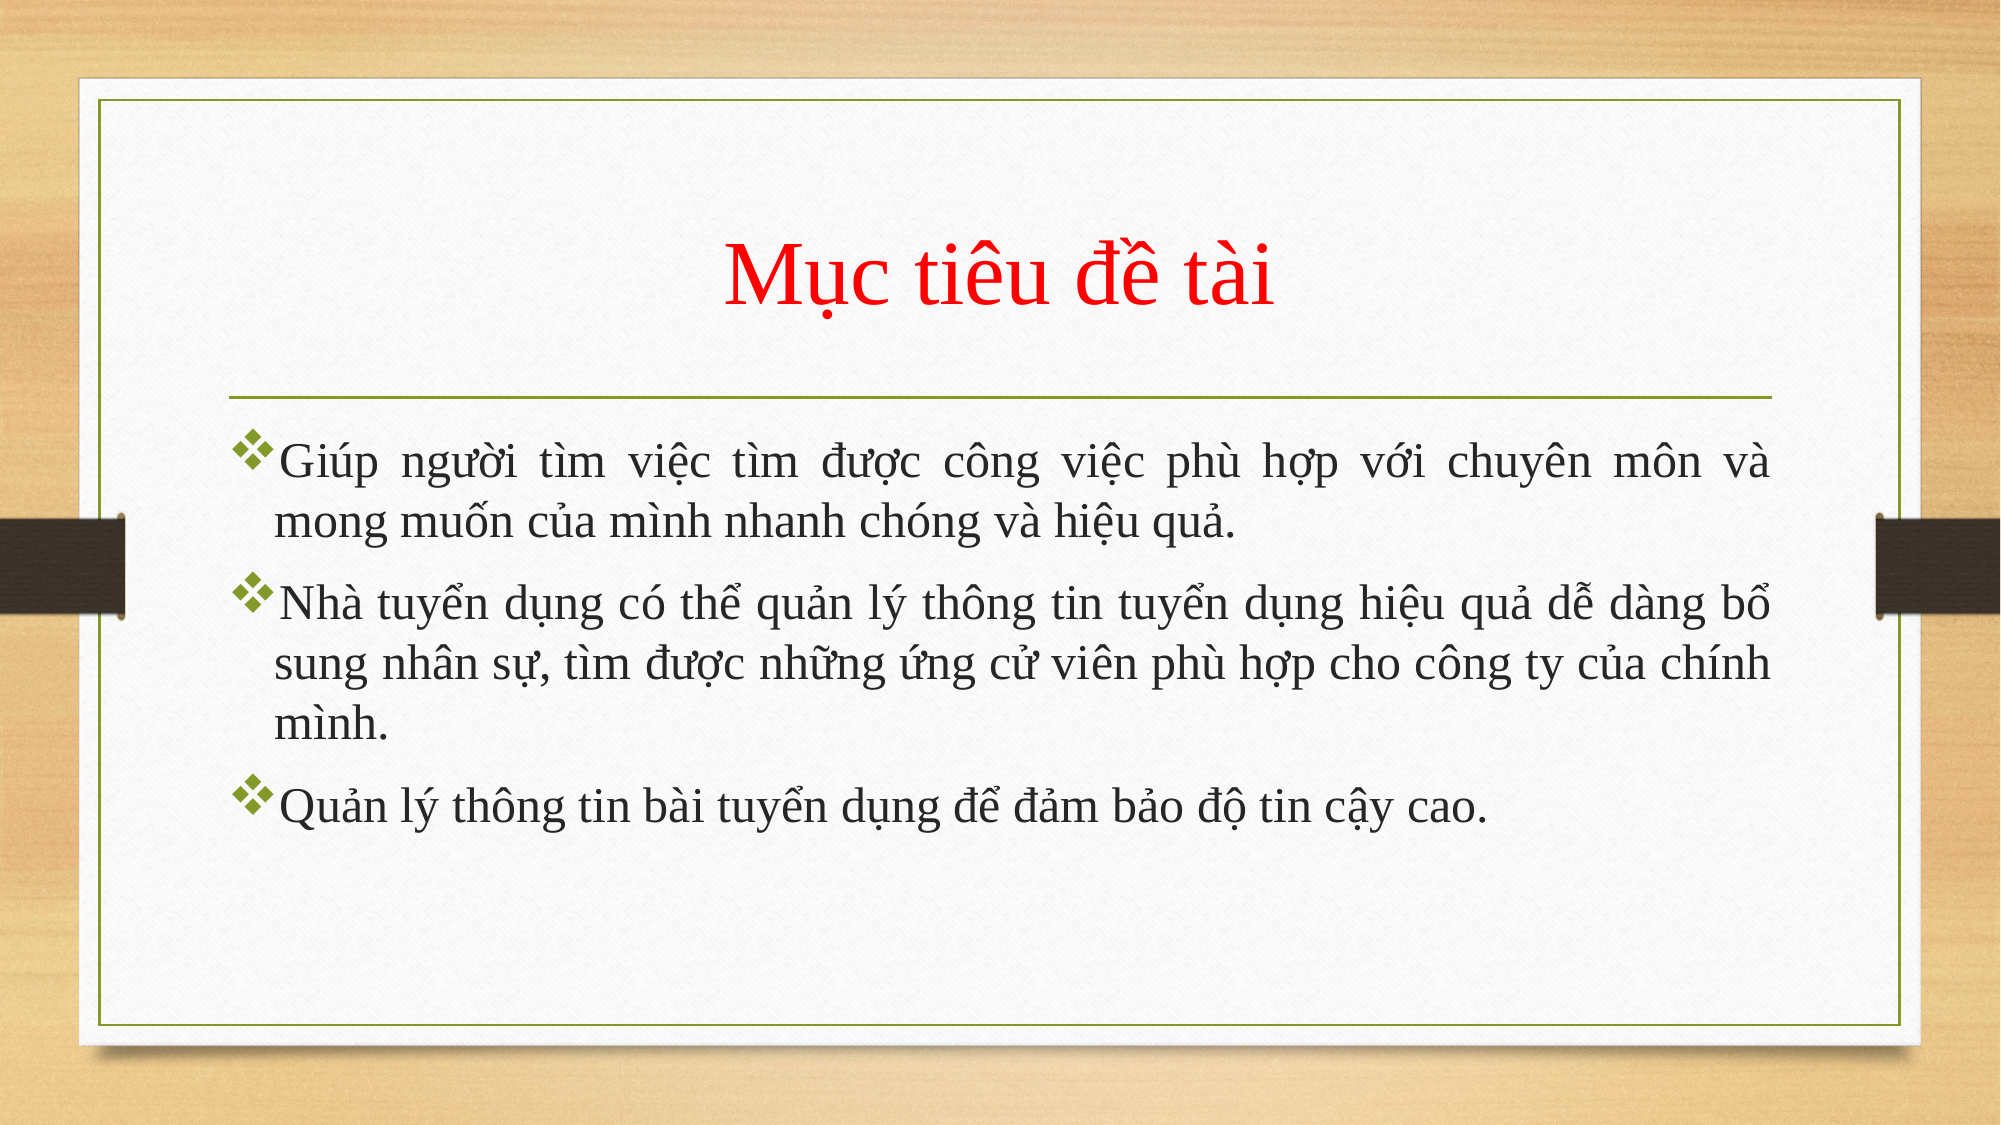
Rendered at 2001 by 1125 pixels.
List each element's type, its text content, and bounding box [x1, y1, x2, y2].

title Mục tiêu đề tài [212, 161, 1788, 375]
list Giúp người tìm việc tìm được công việc phù hợp với chuyên môn và mong muốn của mình nhanh chóng và hiệu quả. Nhà tuyển dụng có thể quản lý thông tin tuyển dụng hiệu quả dễ dàng bổ sung nhân sự, tìm được những ứng cử viên phù hợp cho công ty của chính mình. Quản lý thông tin bài tuyển dụng để đảm bảo độ tin cậy cao. [212, 419, 1788, 964]
picture [0, 0, 2001, 1125]
